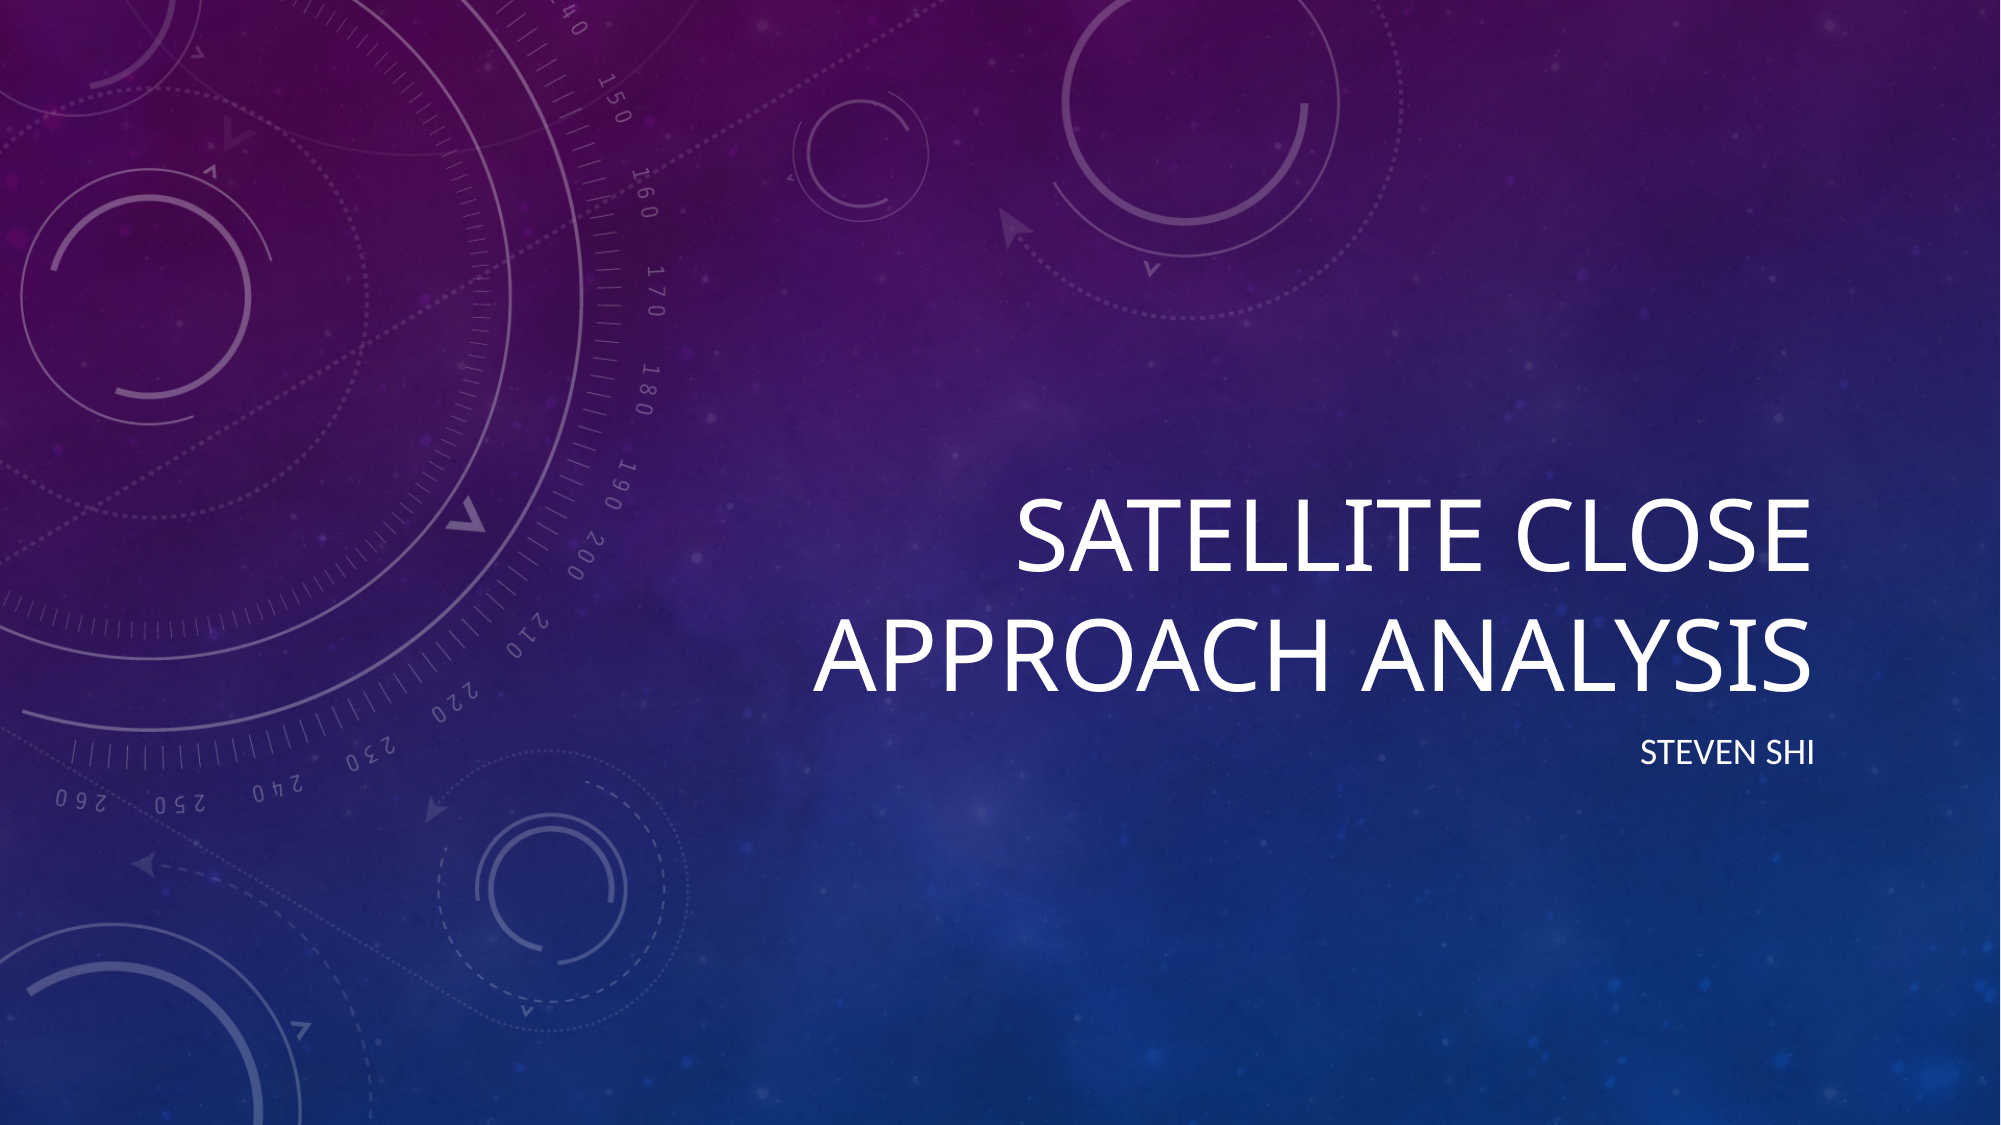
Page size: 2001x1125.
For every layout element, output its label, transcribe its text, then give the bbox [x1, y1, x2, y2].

picture [0, 0, 2001, 1125]
subtitle Steven Shi [650, 719, 1831, 950]
title Satellite Close Approach Analysis [650, 322, 1831, 719]
